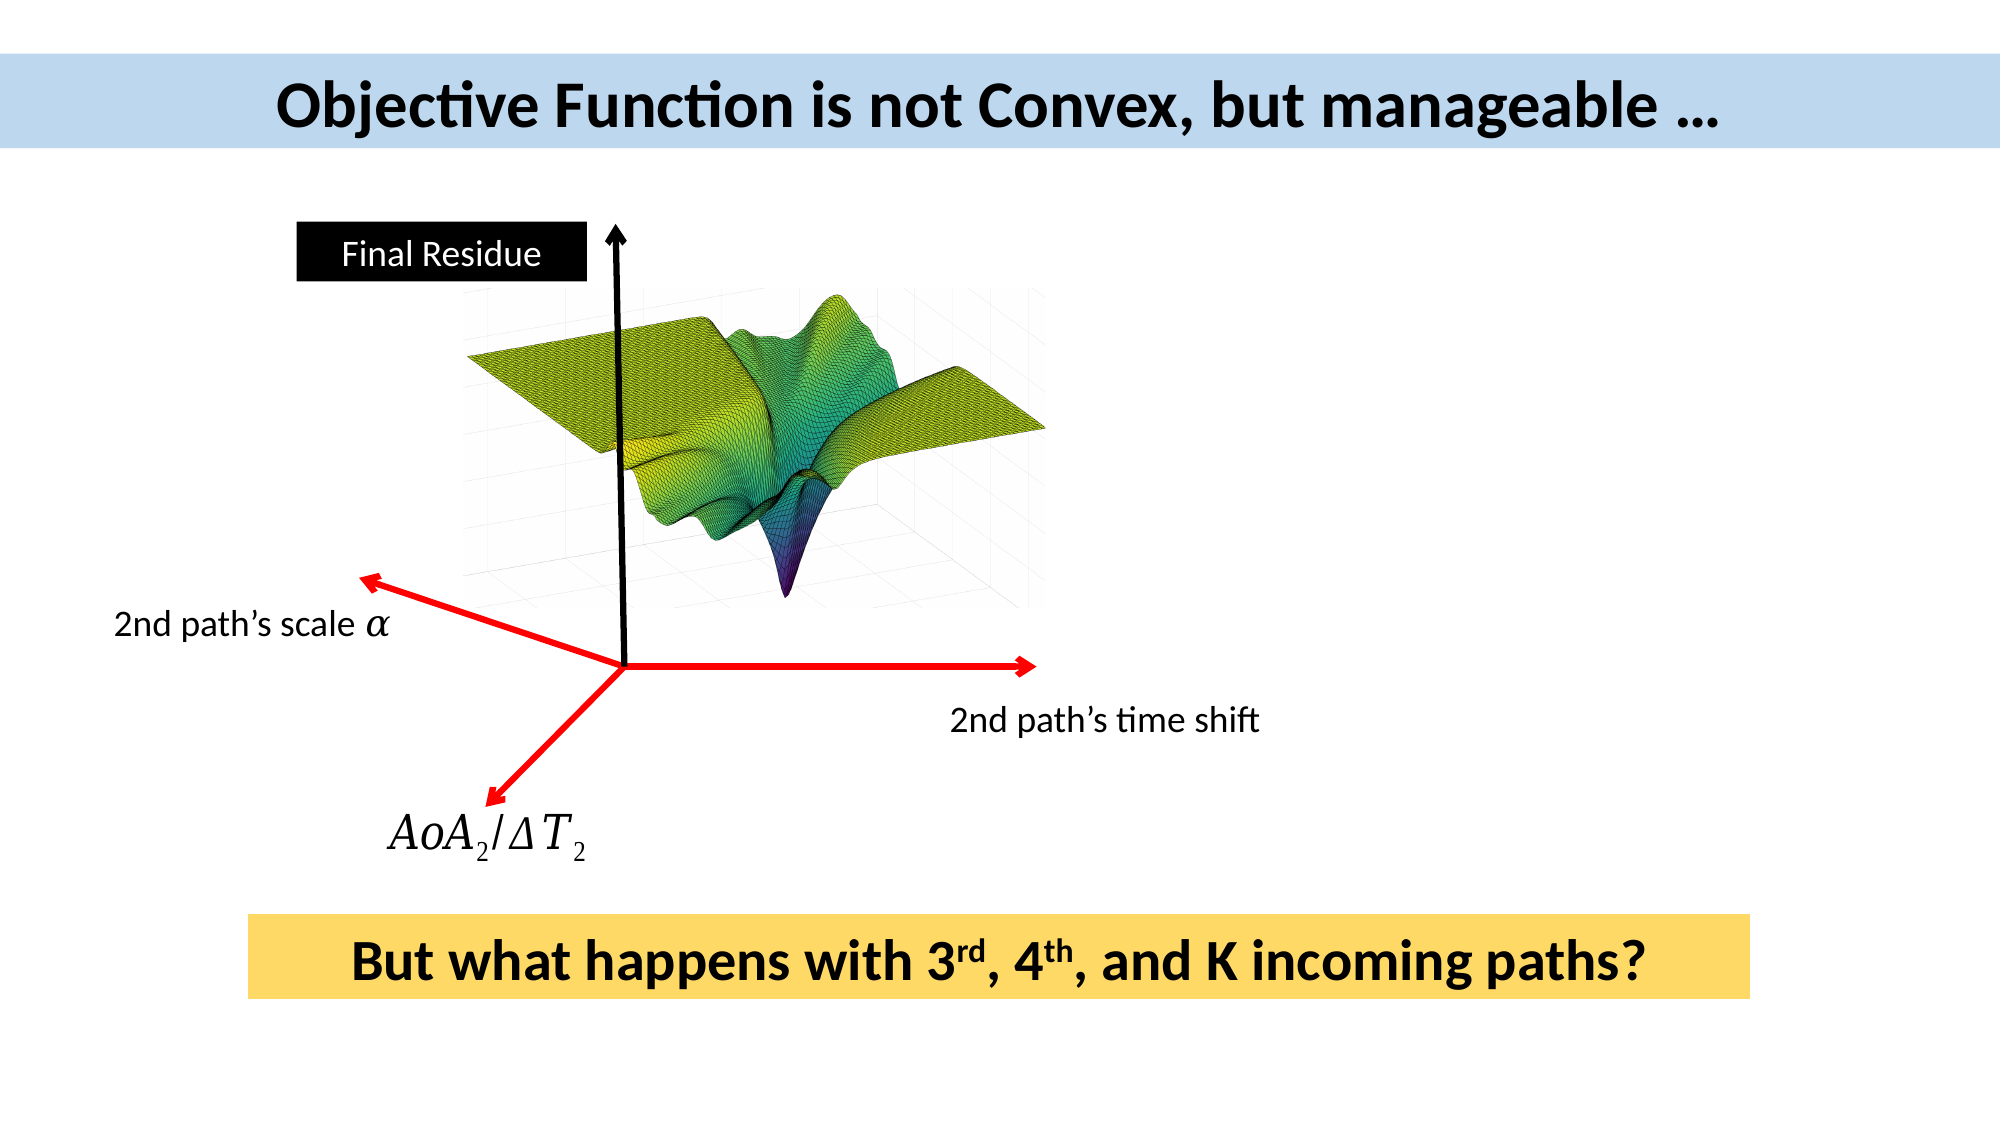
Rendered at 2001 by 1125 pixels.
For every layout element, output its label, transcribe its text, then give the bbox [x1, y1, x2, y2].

text_box Objective Function is not Convex, but manageable … [0, 53, 2000, 149]
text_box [359, 577, 1037, 807]
text_box But what happens with 3rd, 4th, and K incoming paths? [248, 914, 1750, 999]
text_box Final Residue [296, 221, 587, 282]
picture [463, 288, 615, 608]
text_box 2nd path’s scale 𝛼 [98, 591, 359, 652]
picture [625, 288, 1046, 608]
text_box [615, 223, 625, 667]
